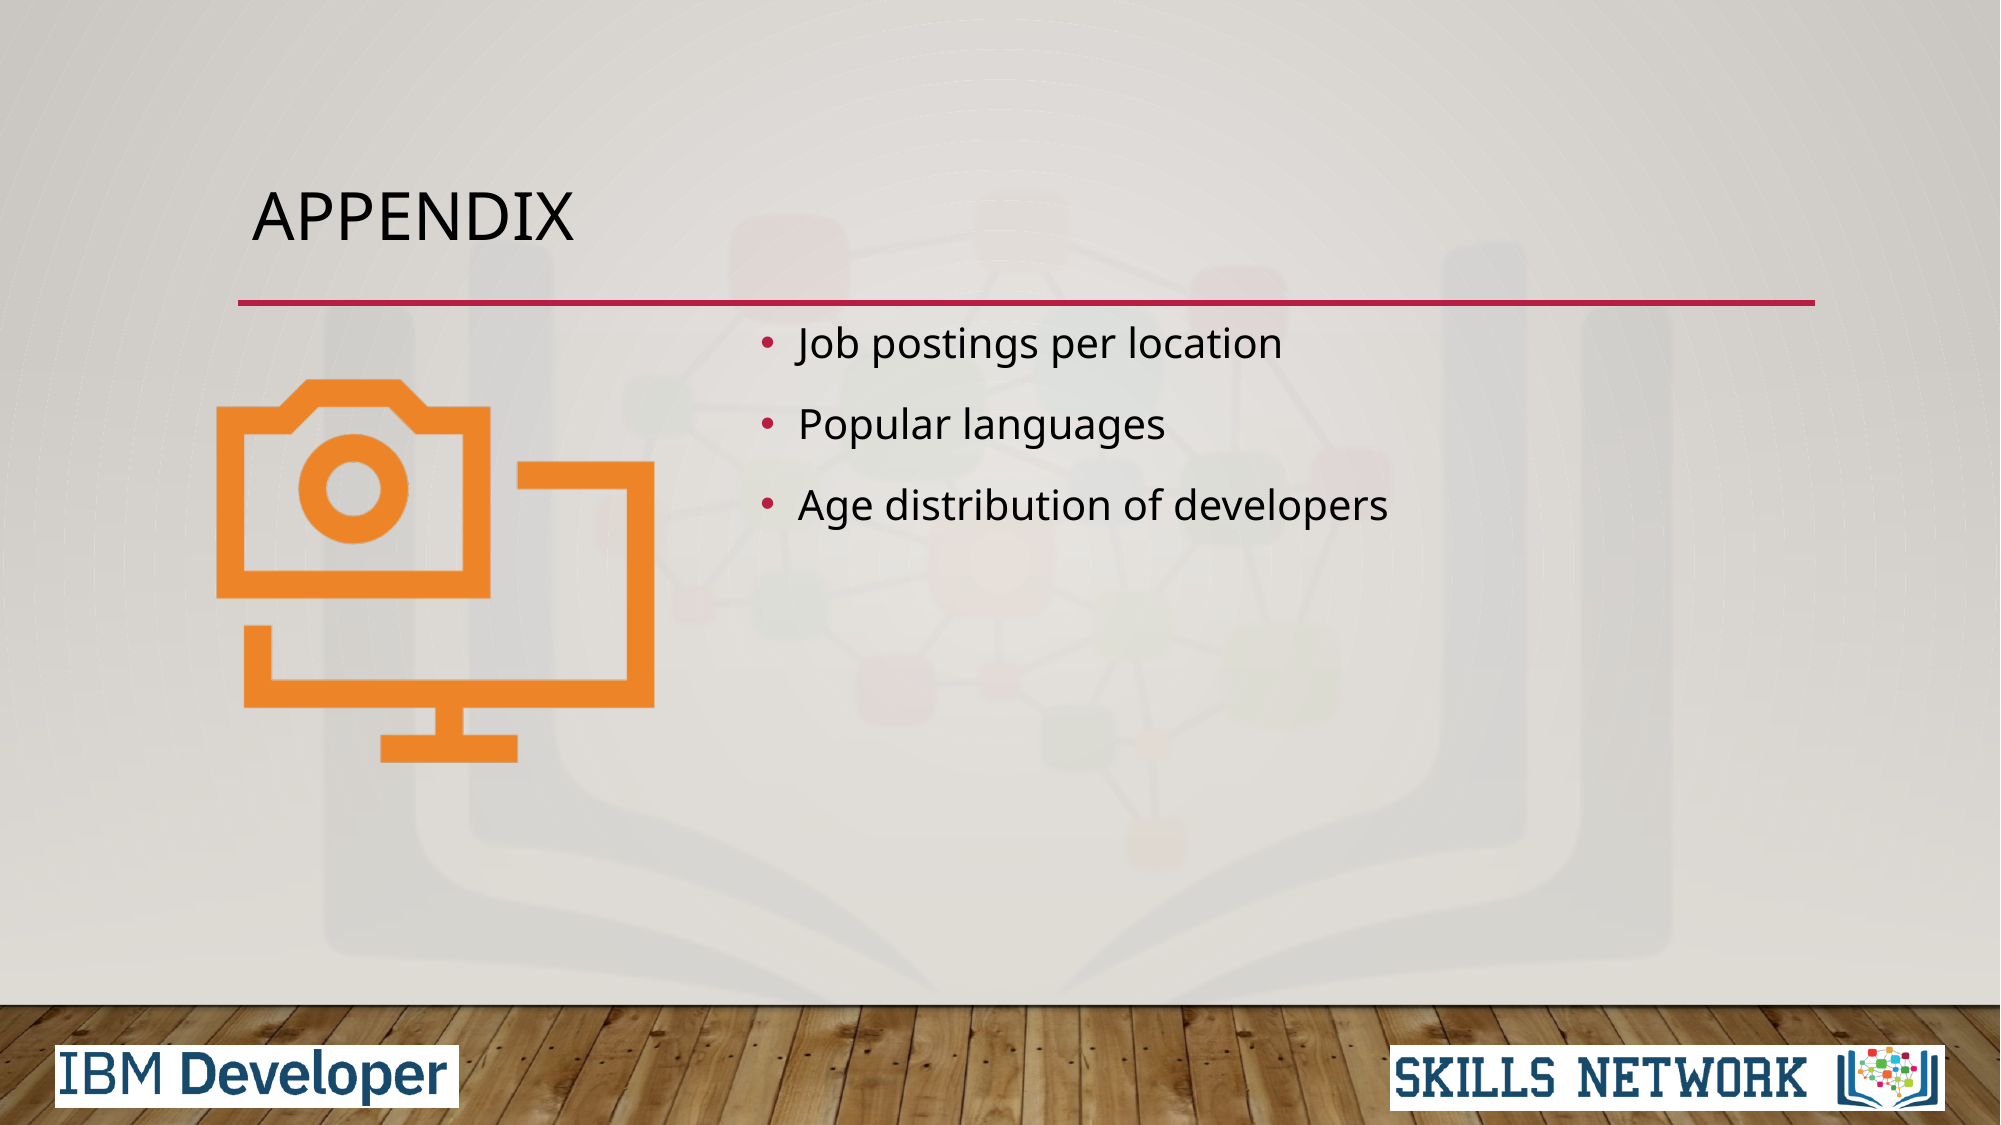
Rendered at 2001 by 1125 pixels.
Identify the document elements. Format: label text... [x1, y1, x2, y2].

list Job postings per location Popular languages Age distribution of developers [745, 299, 1863, 1014]
picture [0, 1005, 2000, 1125]
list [172, 303, 698, 828]
title APPENDIX [237, 132, 1814, 306]
